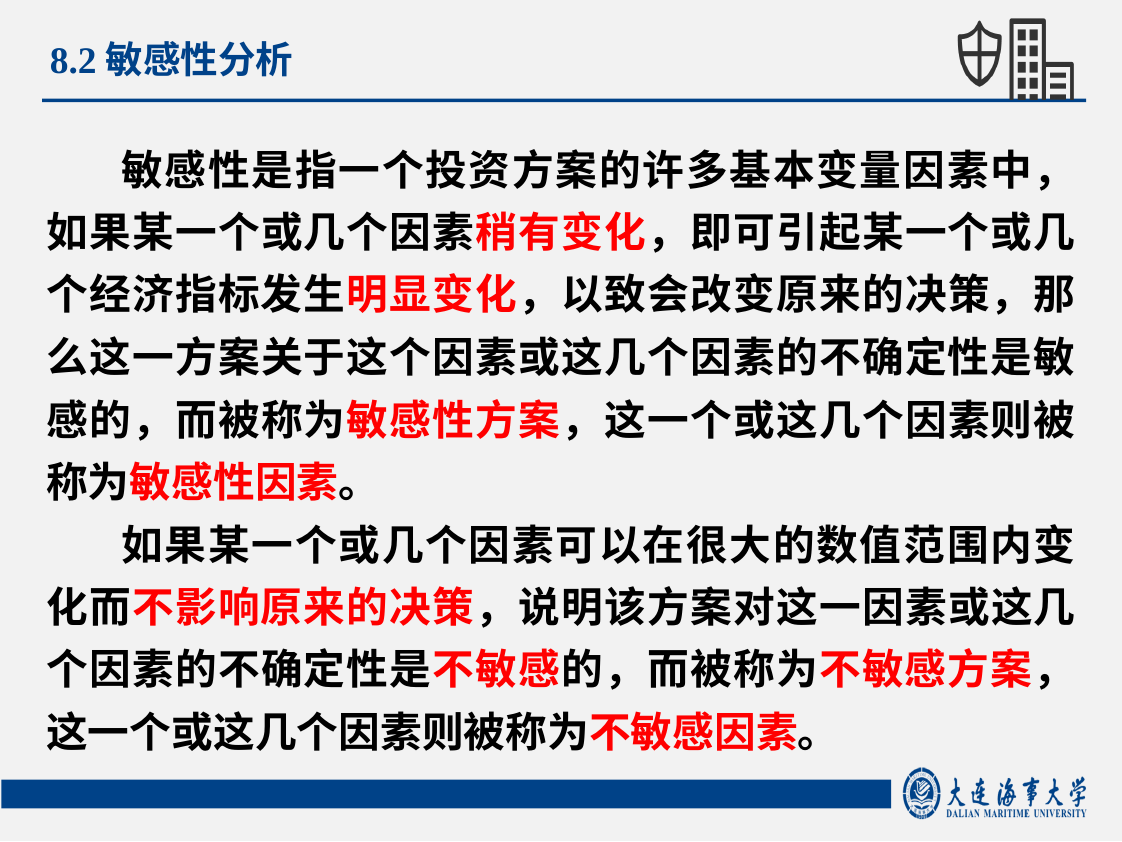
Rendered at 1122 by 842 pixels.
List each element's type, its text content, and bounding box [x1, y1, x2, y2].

picture [957, 18, 1074, 100]
text_box 8.2敏感性分析 [38, 30, 305, 87]
picture [902, 767, 1087, 820]
text_box 敏感性是指一个投资方案的许多基本变量因素中，如果某一个或几个因素稍有变化，即可引起某一个或几个经济指标发生明显变化，以致会改变原来的决策，那么这一方案关于这个因素或这几个因素的不确定性是敏感的，而被称为敏感性方案，这一个或这几个因素则被称为敏感性因素。 如果某一个或几个因素可以在很大的数值范围内变化而不影响原来的决策，说明该方案对这一因素或这几个因素的不确定性是不敏感的，而被称为不敏感方案，这一个或这几个因素则被称为不敏感因素。 [35, 125, 1087, 762]
